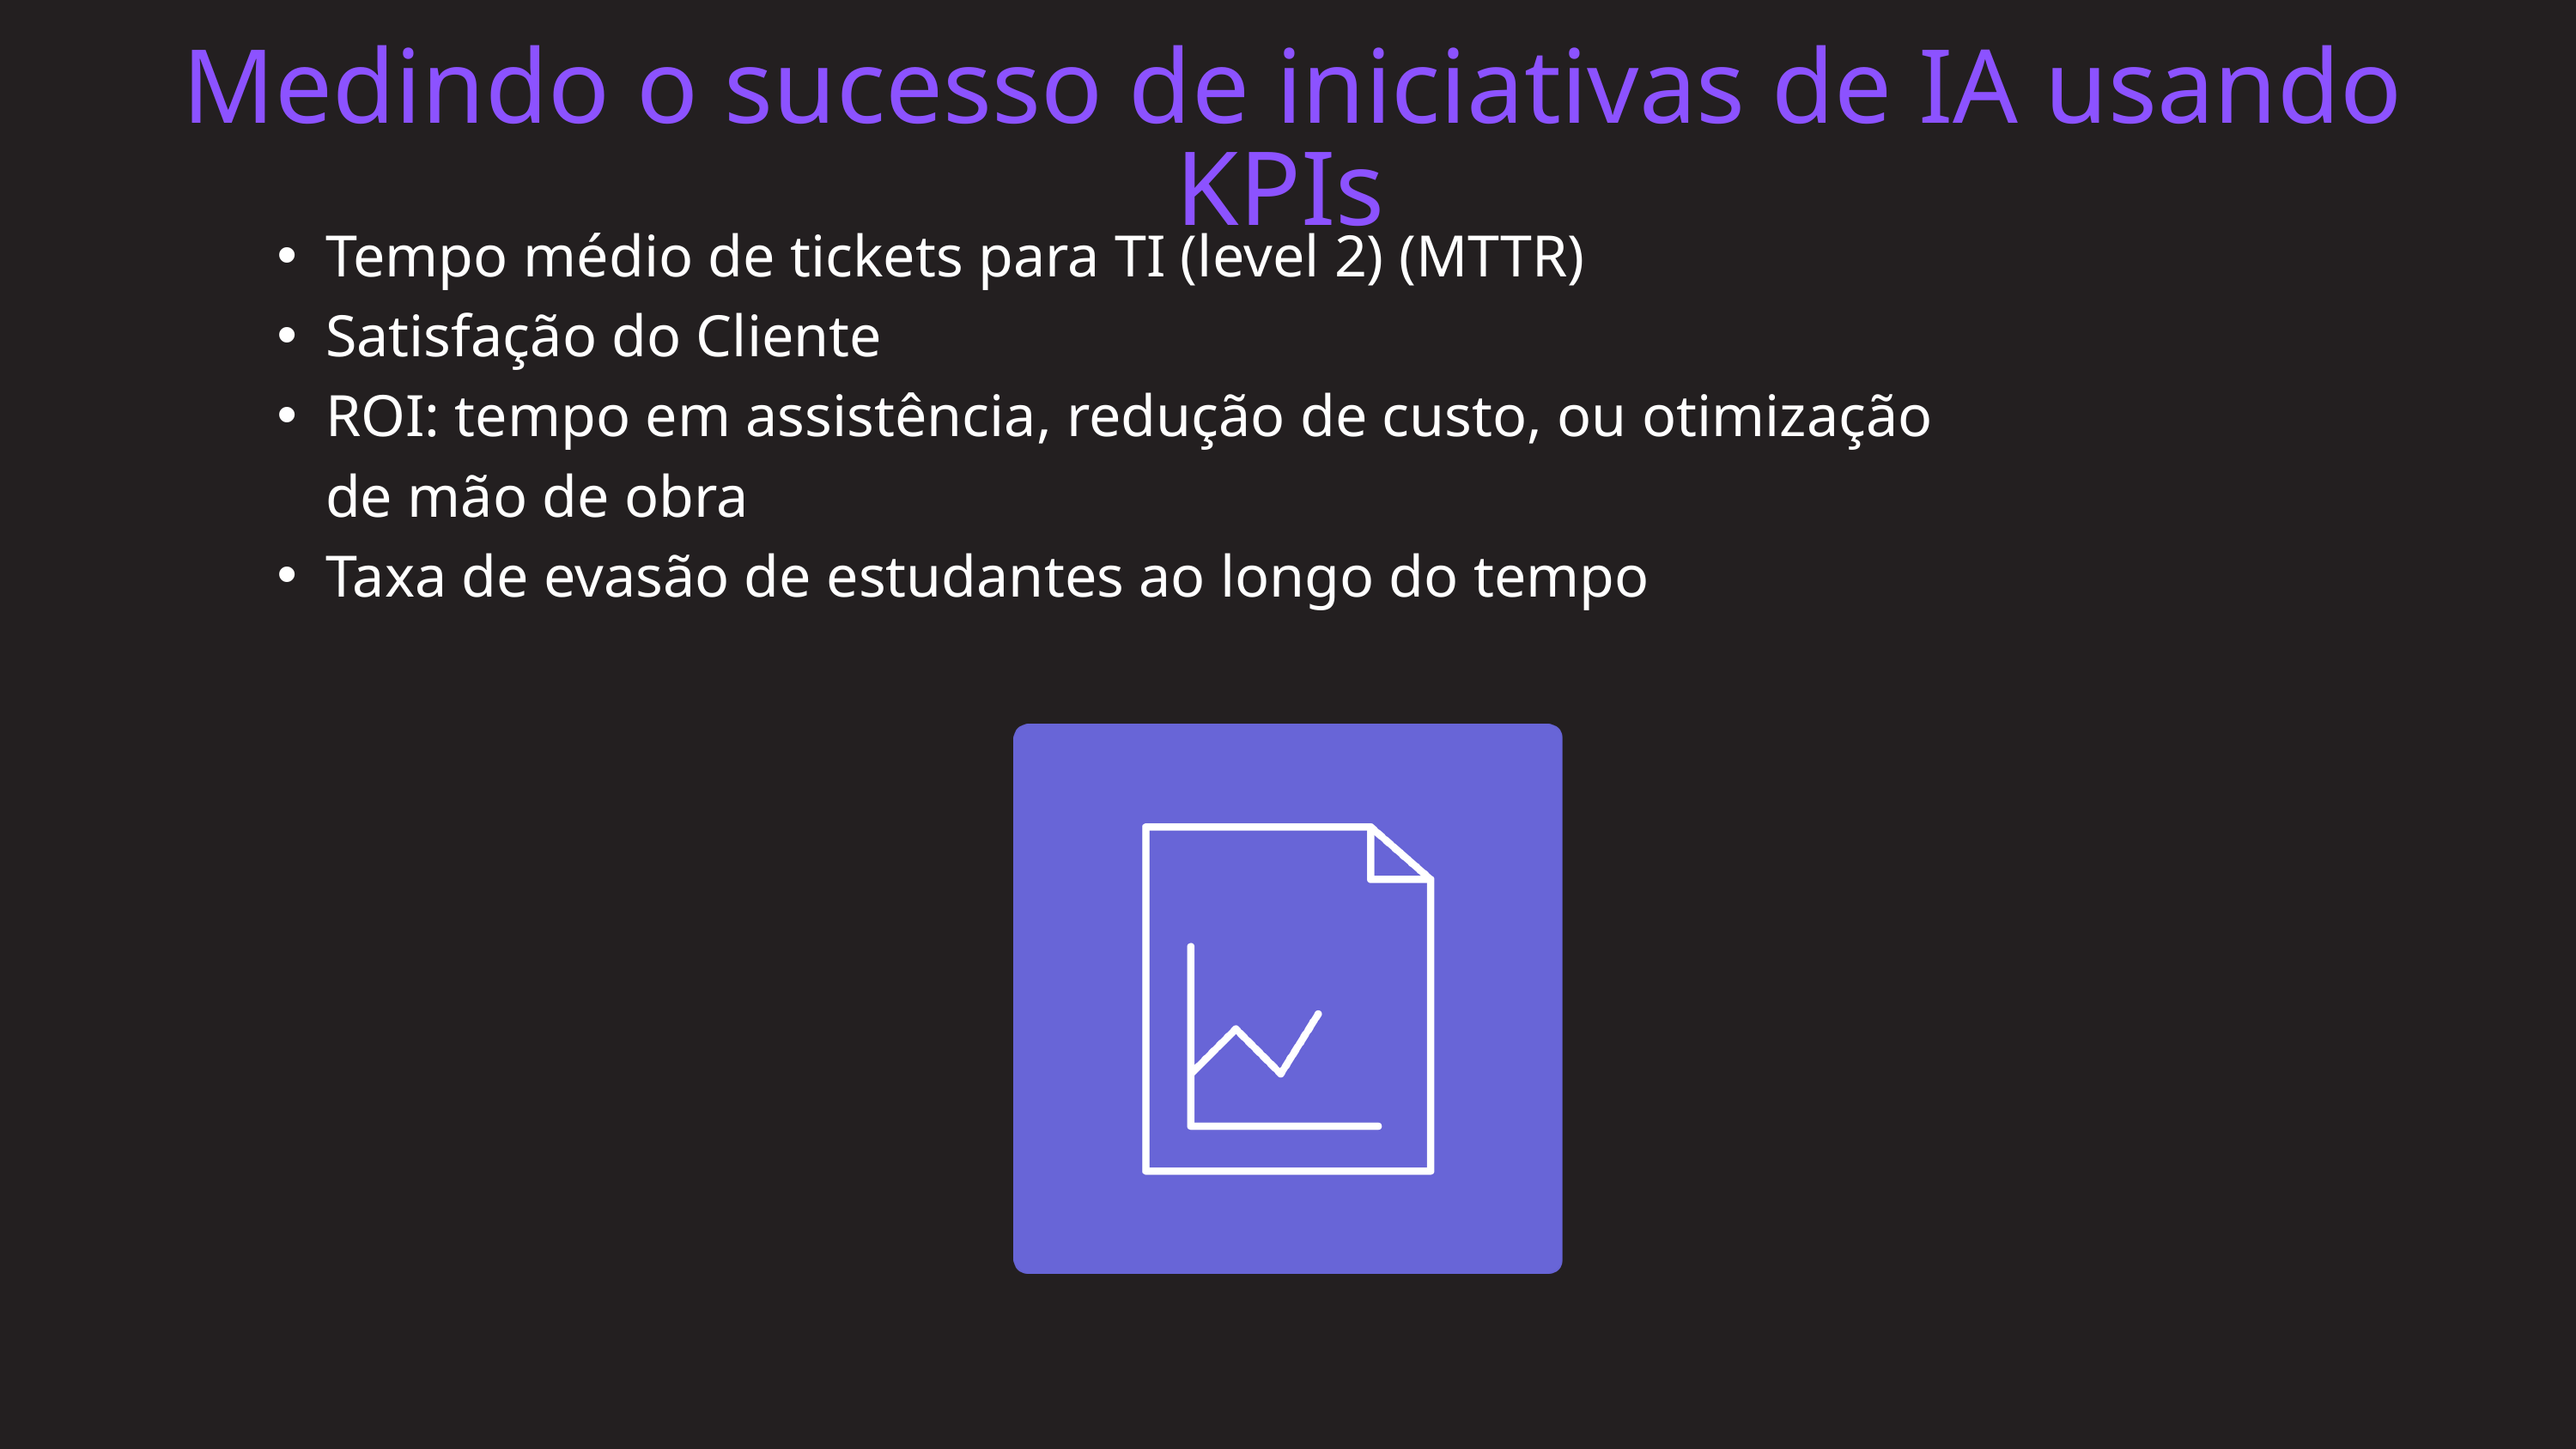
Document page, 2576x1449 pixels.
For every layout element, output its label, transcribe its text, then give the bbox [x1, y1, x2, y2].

text_box [1013, 724, 1563, 1274]
text_box Medindo o sucesso de iniciativas de IA usando KPIs [41, 40, 2520, 246]
text_box Tempo médio de tickets para TI (level 2) (MTTR) Satisfação do Cliente ROI: tempo em assistência, redução de custo, ou otimização de mão de obra Taxa de evasão de estudantes ao longo do tempo [228, 246, 1957, 609]
